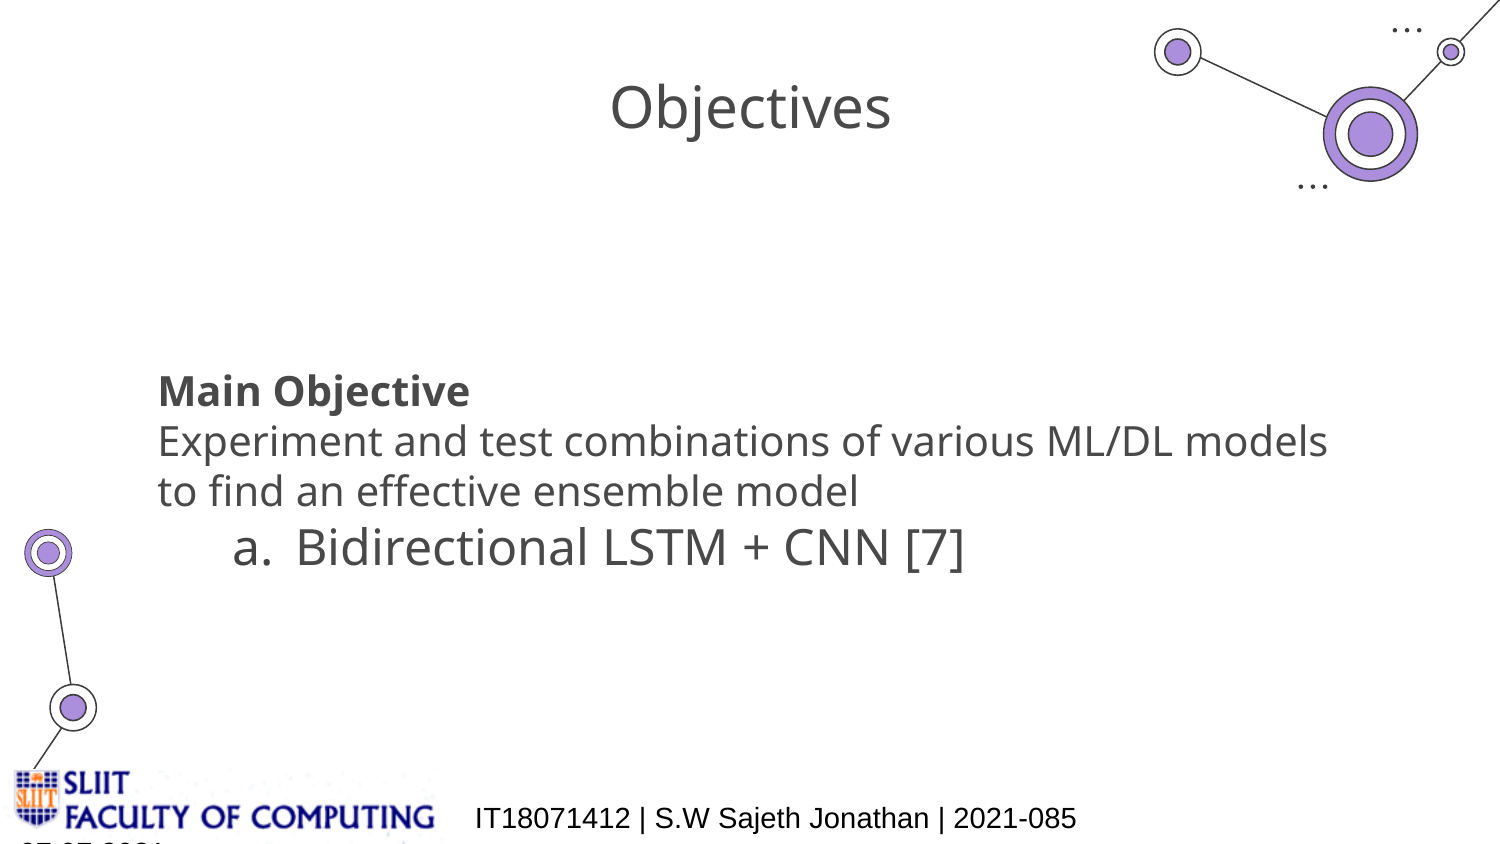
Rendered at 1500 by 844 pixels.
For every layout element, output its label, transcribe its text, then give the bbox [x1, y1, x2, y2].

list Main Objective Experiment and test combinations of various ML/DL models to find an effective ensemble model Bidirectional LSTM + CNN [7] [117, 172, 1382, 767]
title Objectives [415, 55, 1086, 150]
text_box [0, 768, 1500, 844]
